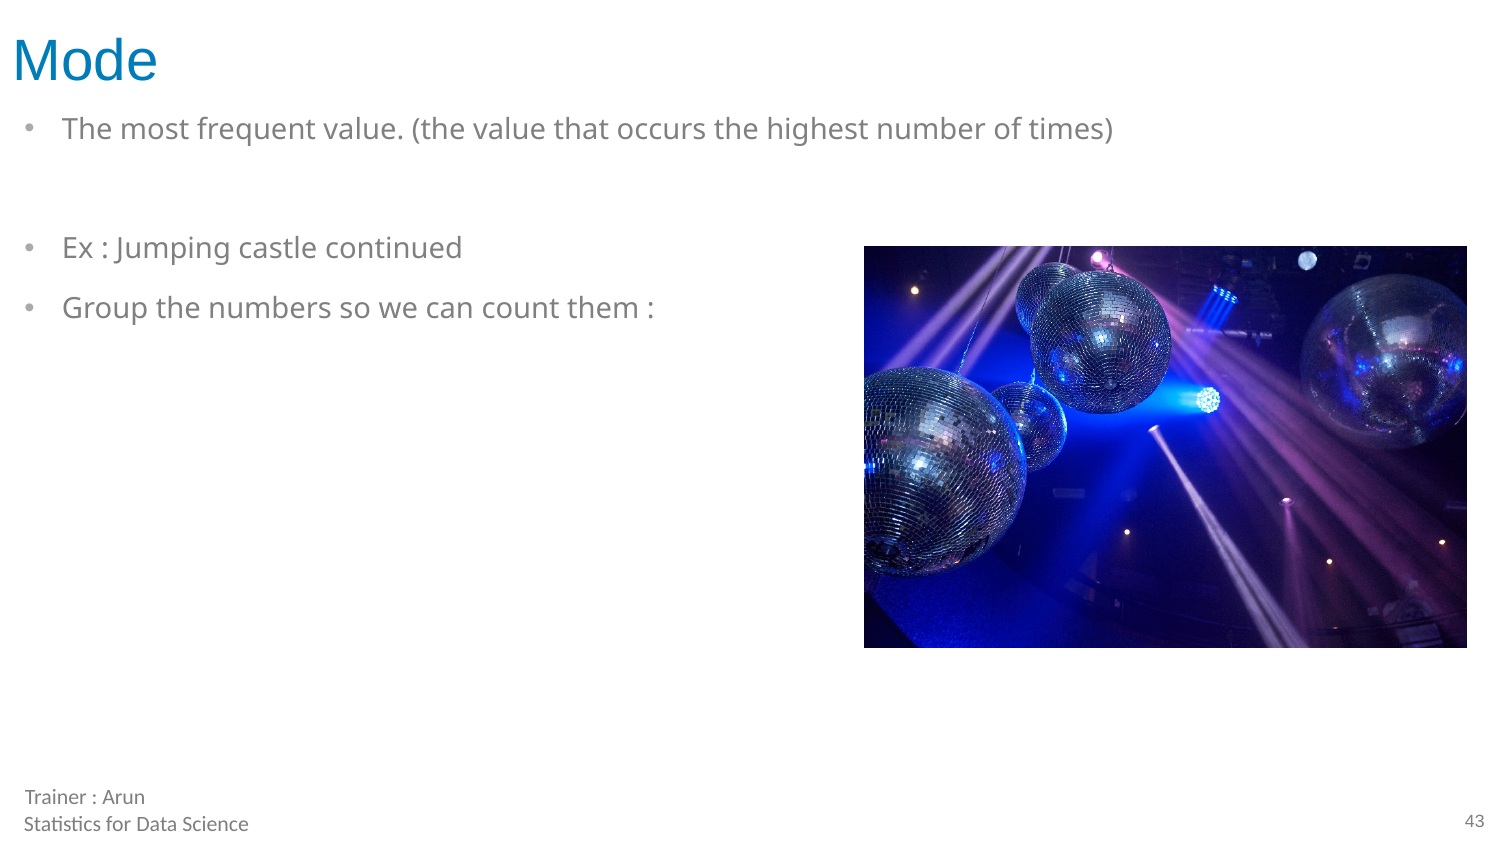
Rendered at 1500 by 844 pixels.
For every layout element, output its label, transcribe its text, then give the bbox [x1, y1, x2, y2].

title Mode [12, 22, 1318, 128]
list The most frequent value. (the value that occurs the highest number of times) Ex : Jumping castle continued Group the numbers so we can count them : [24, 109, 1330, 752]
picture [864, 246, 1467, 648]
